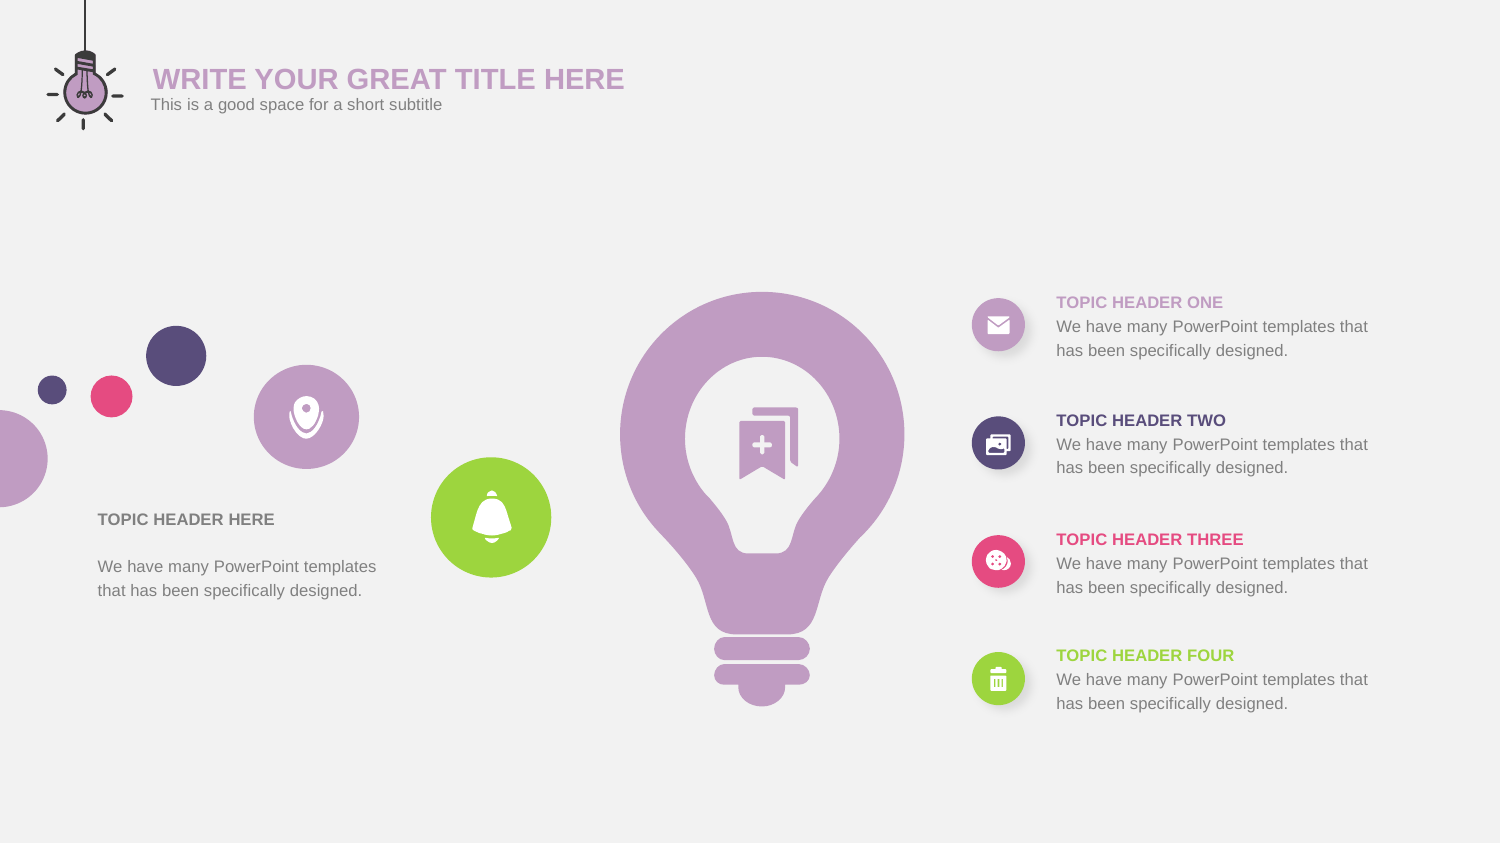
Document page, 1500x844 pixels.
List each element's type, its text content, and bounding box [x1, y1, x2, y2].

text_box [46, 0, 124, 131]
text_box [985, 549, 1012, 571]
text_box [971, 416, 1025, 470]
text_box [430, 457, 552, 578]
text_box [471, 490, 512, 544]
text_box [146, 325, 207, 386]
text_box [619, 291, 905, 707]
text_box This is a good space for a short subtitle [135, 86, 458, 122]
text_box TOPIC HEADER TWO We have many PowerPoint templates that has been specifically designed. [1056, 405, 1388, 478]
text_box [253, 364, 360, 469]
text_box TOPIC HEADER THREE We have many PowerPoint templates that has been specifically designed. [1056, 525, 1388, 598]
text_box TOPIC HEADER ONE We have many PowerPoint templates that has been specifically designed. [1056, 287, 1388, 360]
text_box [0, 410, 48, 508]
text_box [37, 375, 67, 405]
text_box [288, 395, 324, 439]
text_box [971, 535, 1025, 588]
text_box [90, 375, 133, 418]
text_box TOPIC HEADER HERE We have many PowerPoint templates that has been specifically designed. [97, 504, 382, 601]
text_box [971, 298, 1025, 352]
text_box [986, 434, 1011, 456]
text_box [971, 652, 1025, 706]
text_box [987, 316, 1010, 335]
text_box WRITE YOUR GREAT TITLE HERE [138, 52, 641, 103]
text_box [990, 666, 1007, 692]
text_box TOPIC HEADER FOUR We have many PowerPoint templates that has been specifically designed. [1056, 640, 1388, 713]
